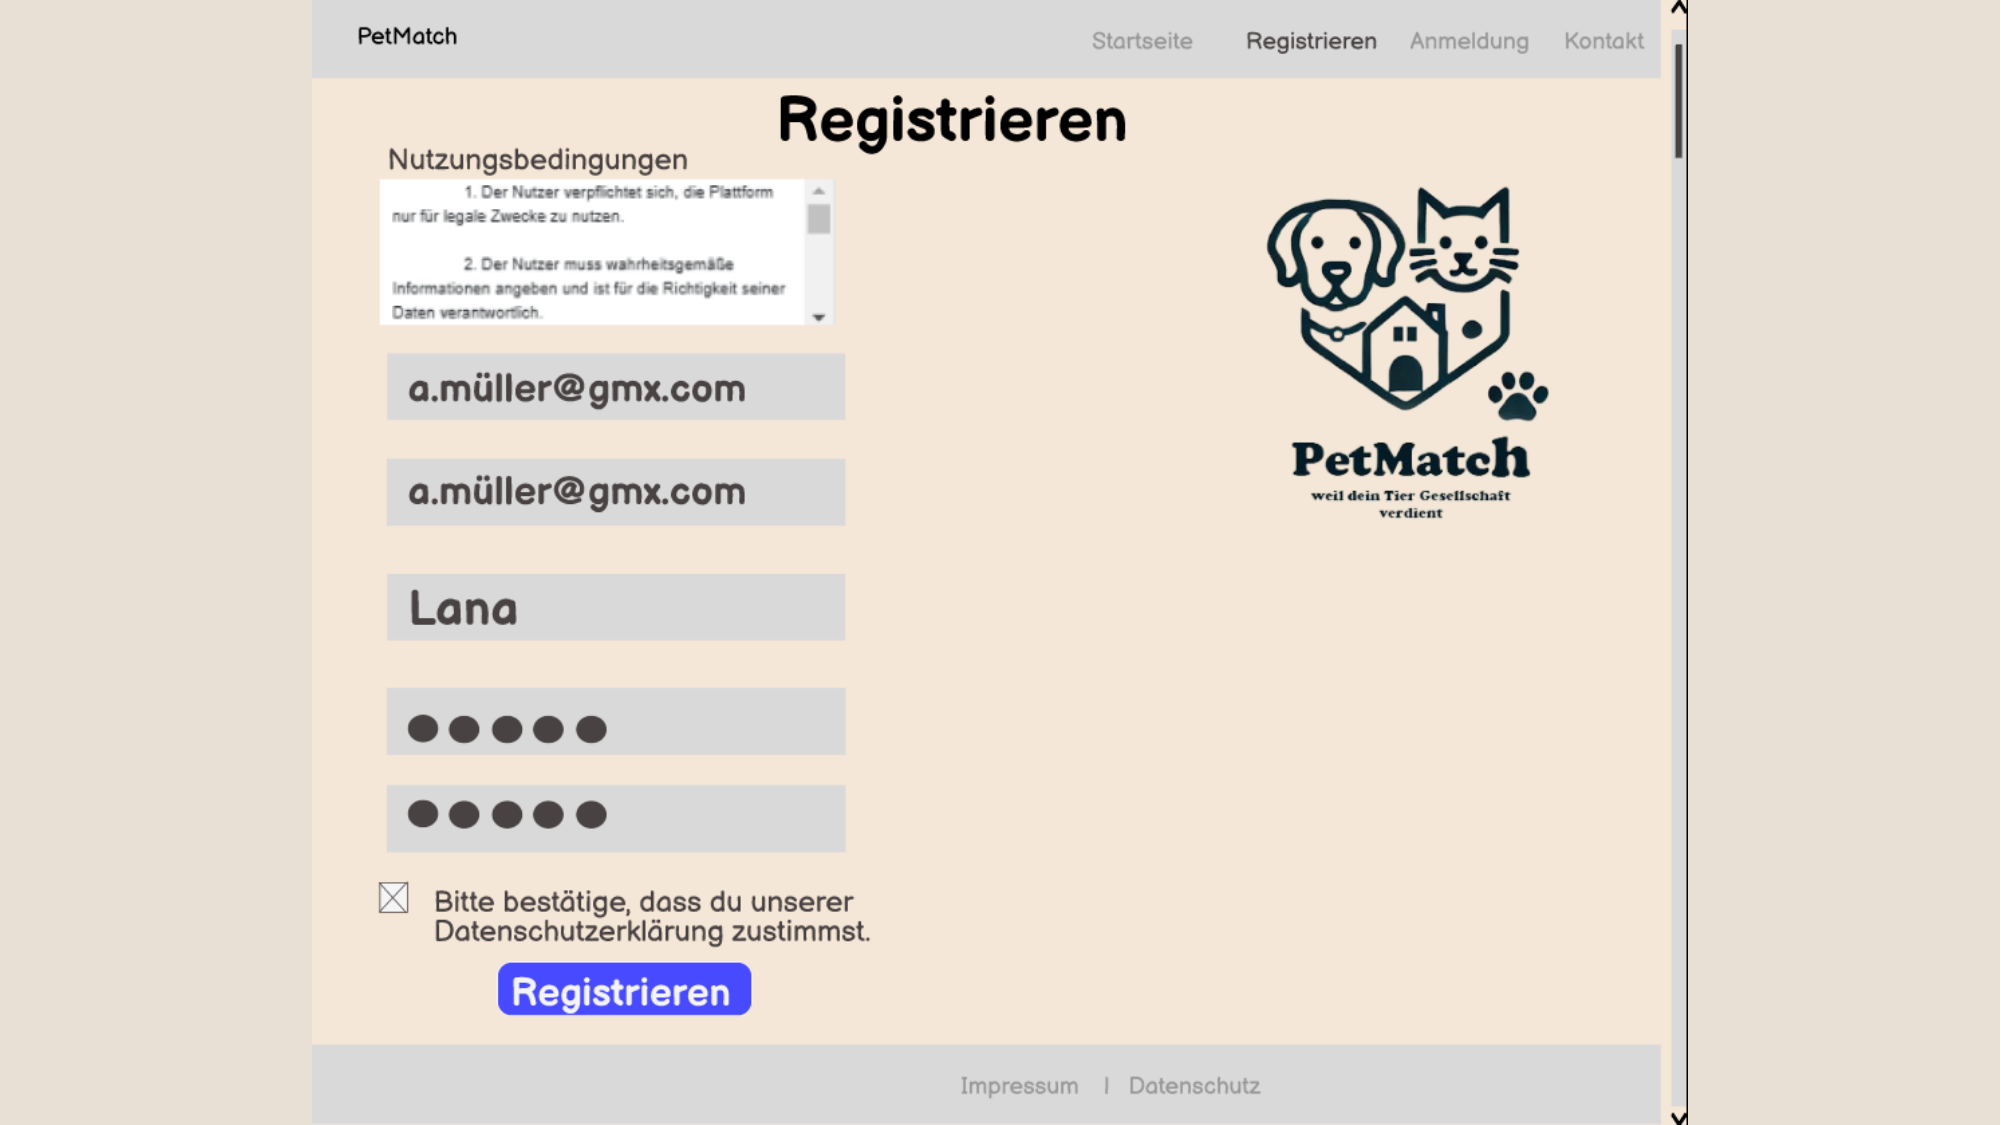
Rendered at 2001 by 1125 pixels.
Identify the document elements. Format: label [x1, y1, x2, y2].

picture [312, 0, 1688, 1125]
